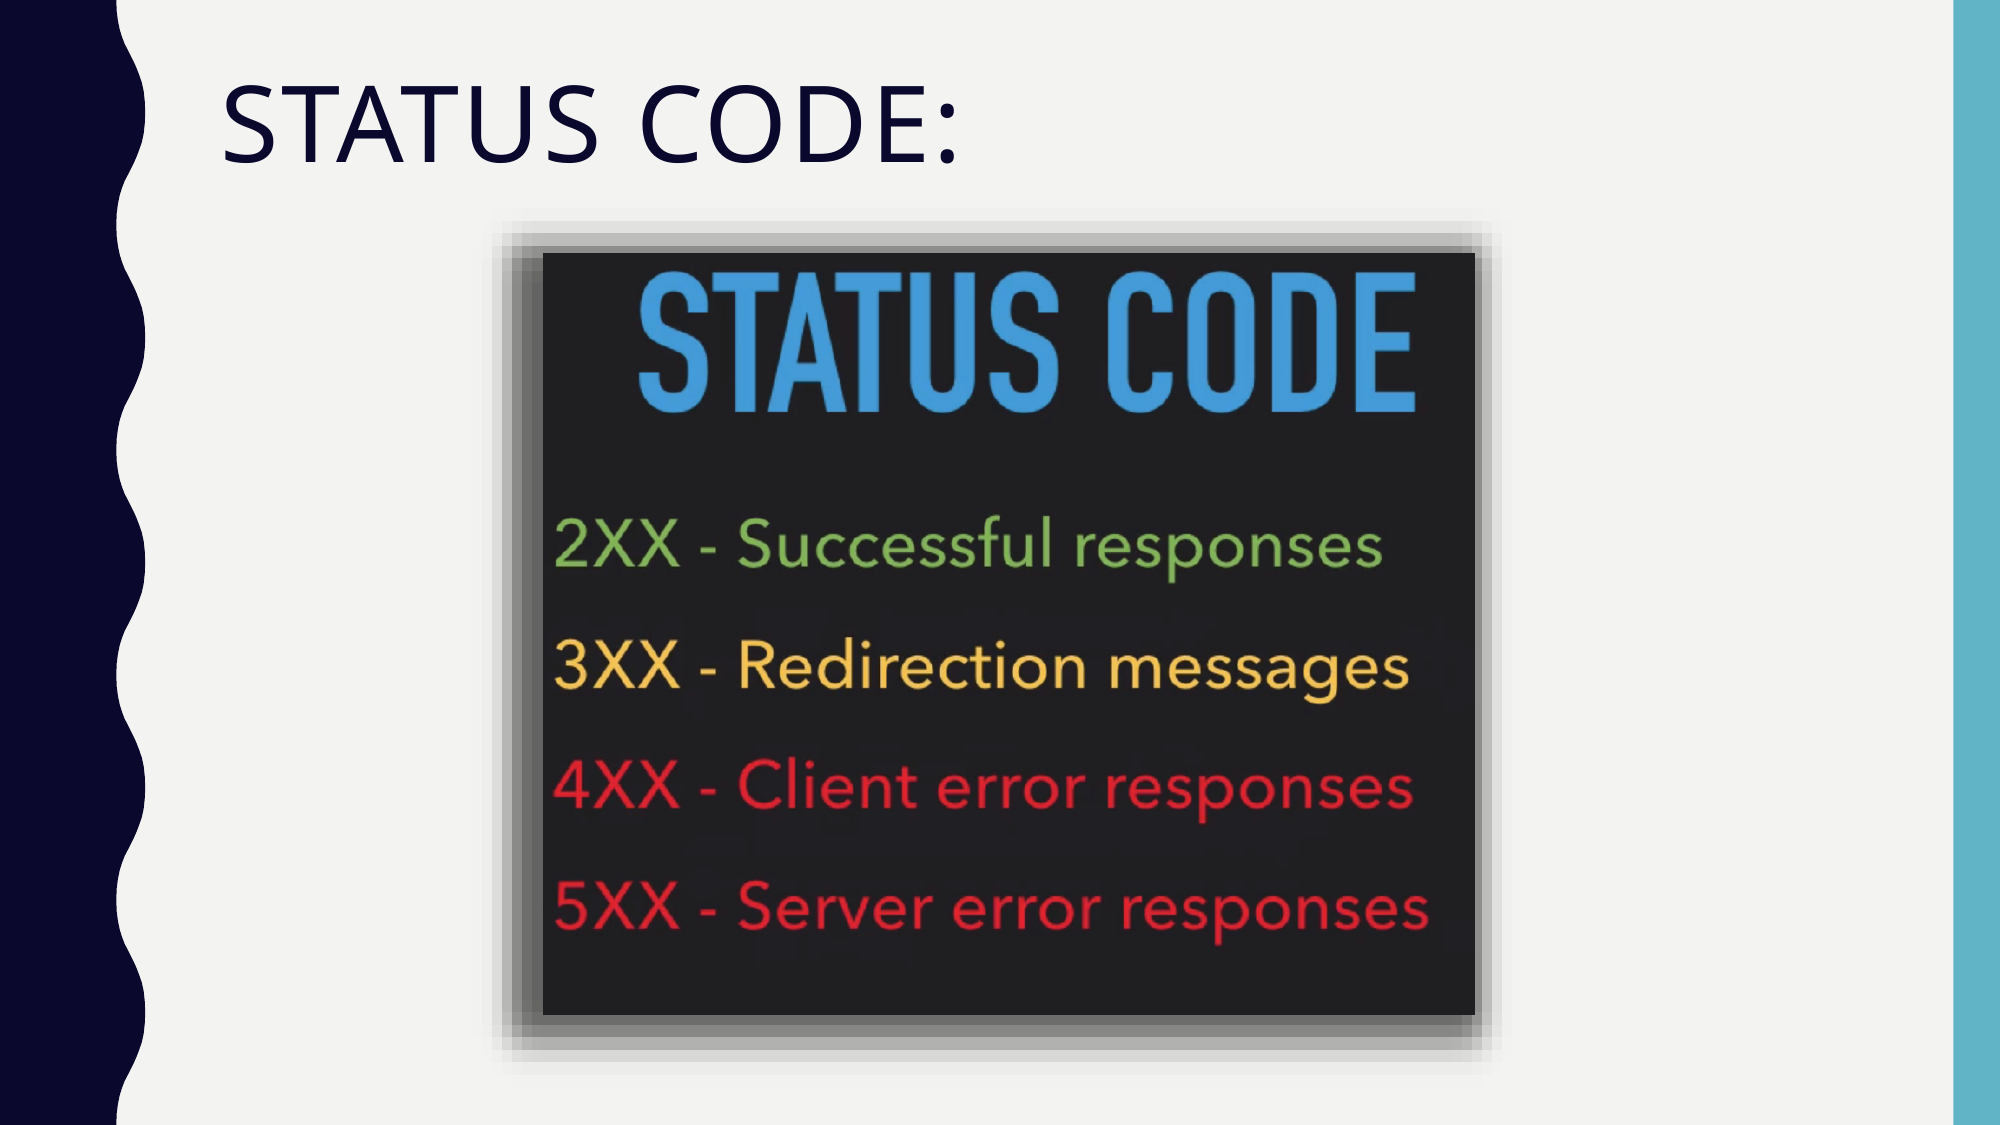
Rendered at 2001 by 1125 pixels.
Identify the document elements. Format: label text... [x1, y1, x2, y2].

picture [543, 253, 1476, 1016]
title STATUS CODE: [218, 54, 1439, 245]
text_box [462, 196, 1513, 1088]
